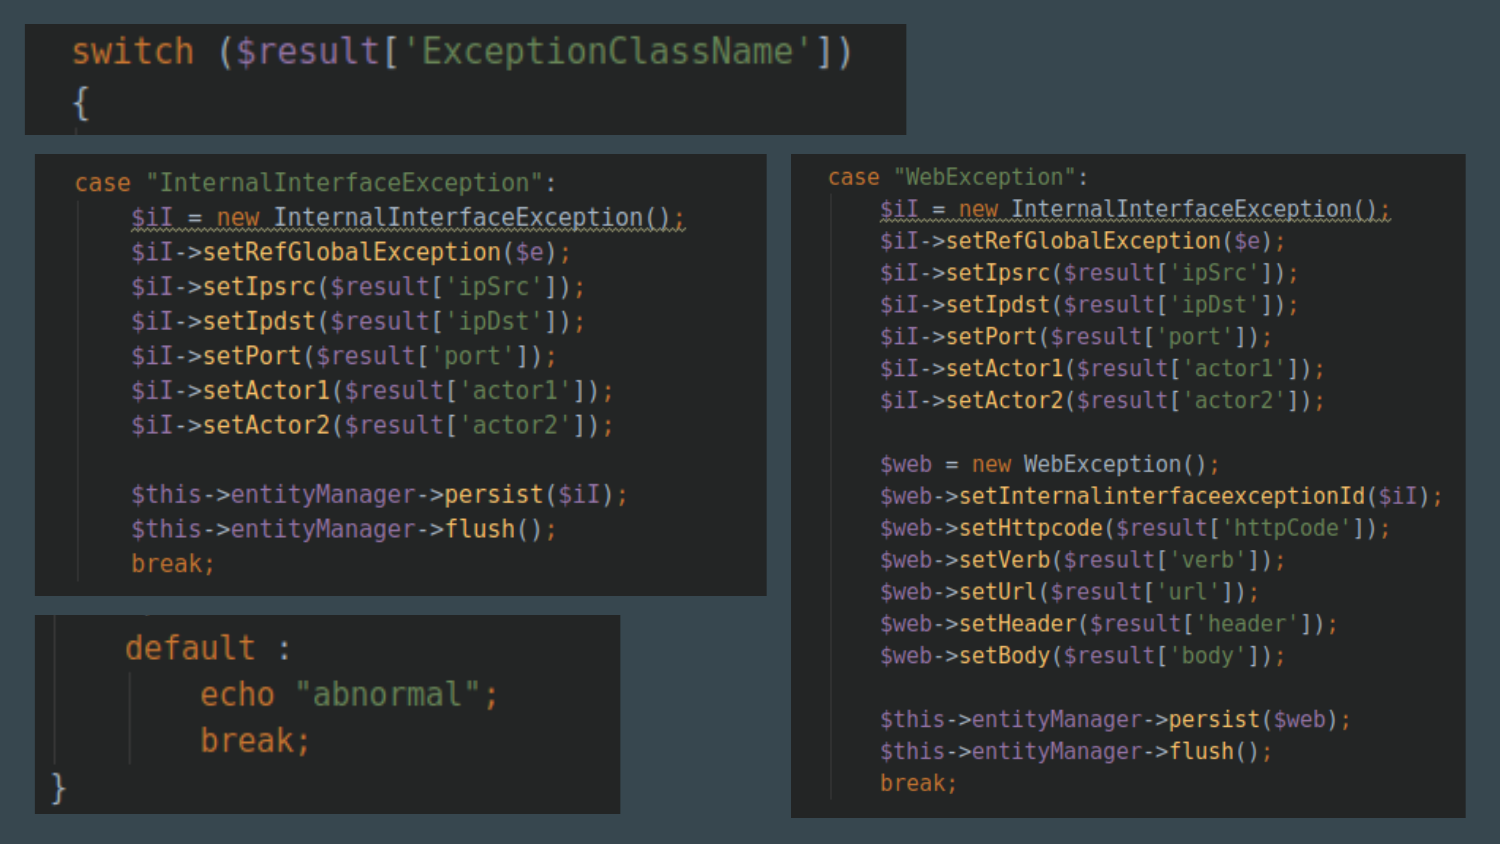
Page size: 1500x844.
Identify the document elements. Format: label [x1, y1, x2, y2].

picture [790, 154, 1466, 818]
picture [34, 615, 621, 815]
picture [34, 154, 767, 596]
picture [24, 24, 907, 135]
